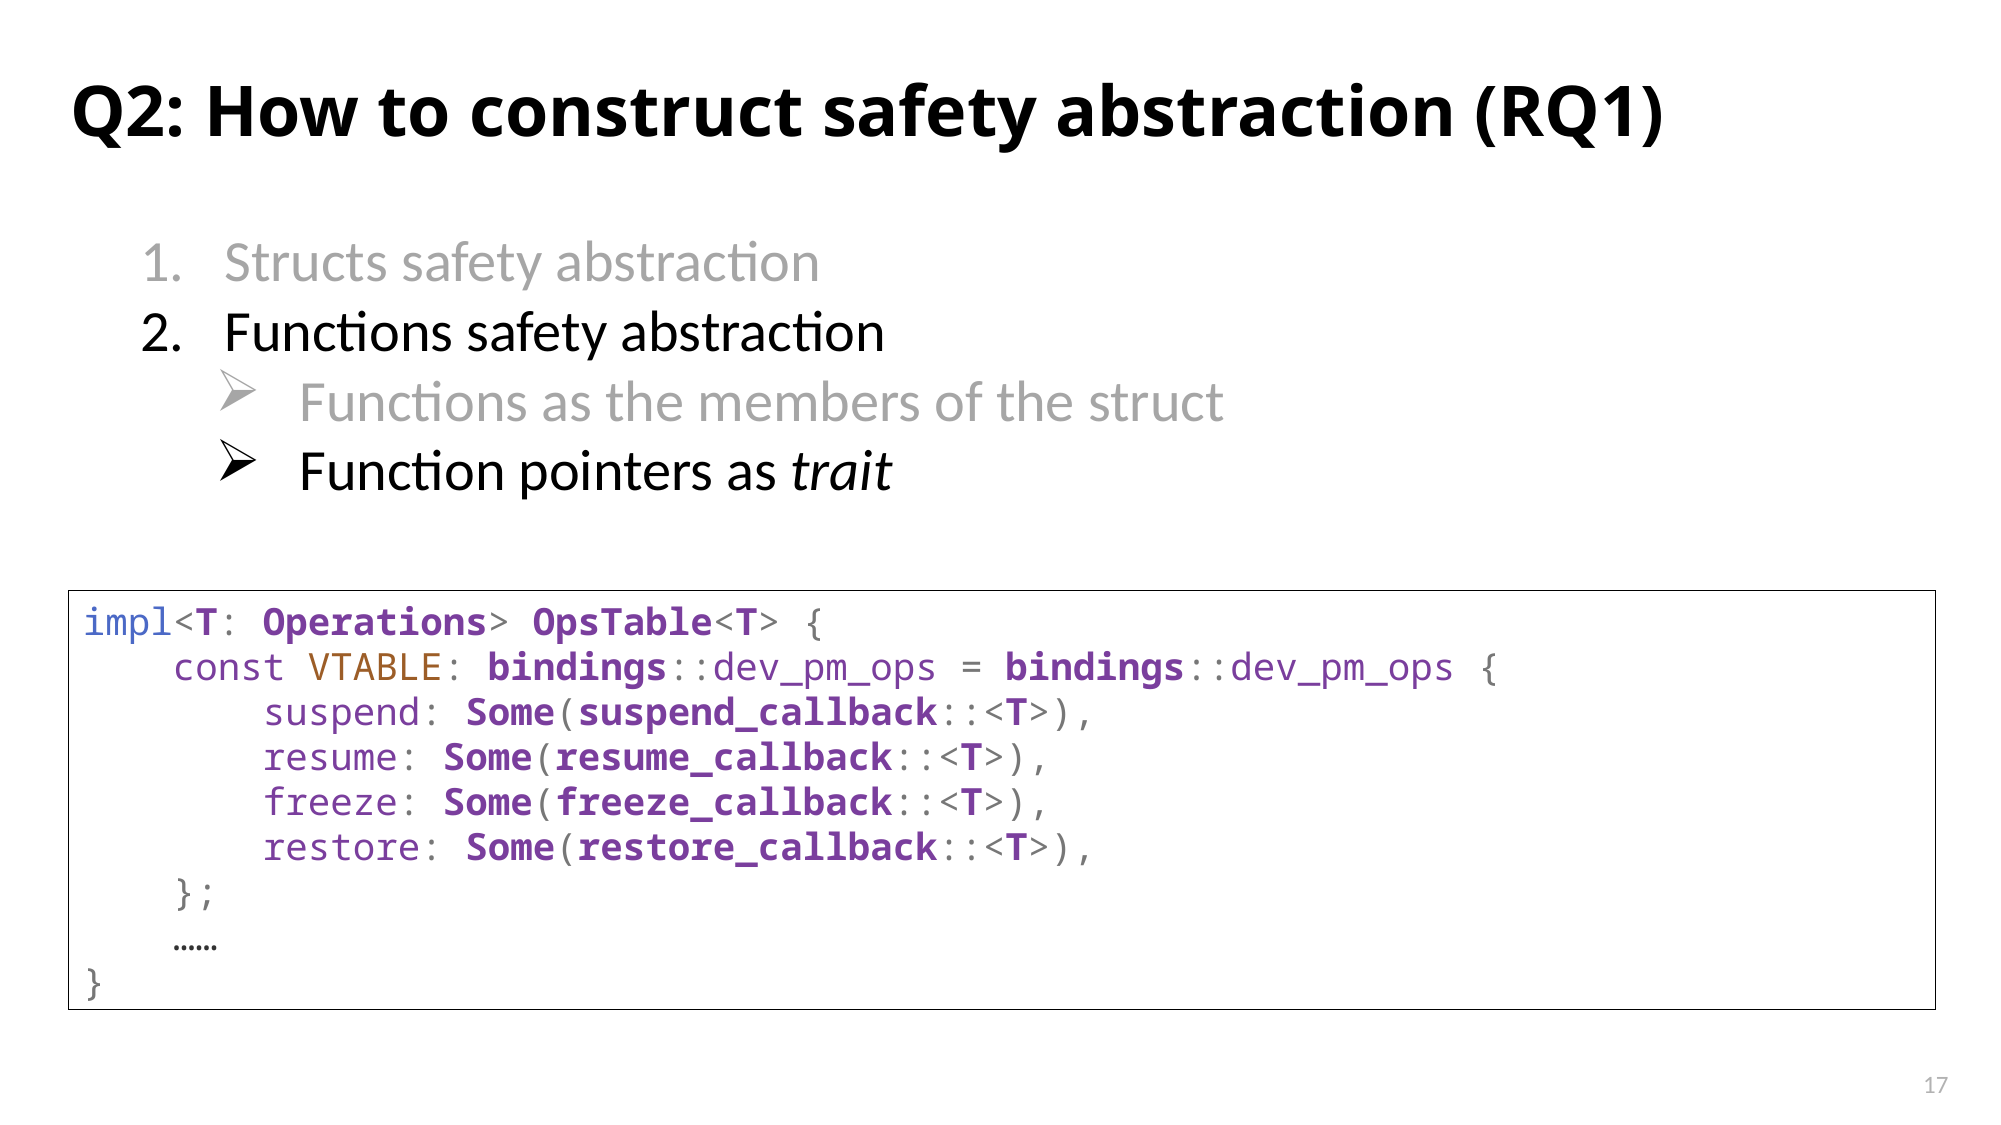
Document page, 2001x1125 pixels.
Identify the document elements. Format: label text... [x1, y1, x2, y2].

slide_number 16 [1885, 1053, 1987, 1114]
text_box impl<T: Operations> OpsTable<T> { const VTABLE: bindings::dev_pm_ops = bindings::dev_pm_ops { suspend: Some(suspend_callback::<T>), resume: Some(resume_callback::<T>), freeze: Some(freeze_callback::<T>), restore: Some(restore_callback::<T>), }; …… } [68, 590, 1936, 1010]
text_box Structs safety abstraction Functions safety abstraction Functions as the members of the struct Function pointers as trait [125, 215, 1716, 510]
title Q2: How to construct safety abstraction (RQ1) [0, 41, 1755, 186]
